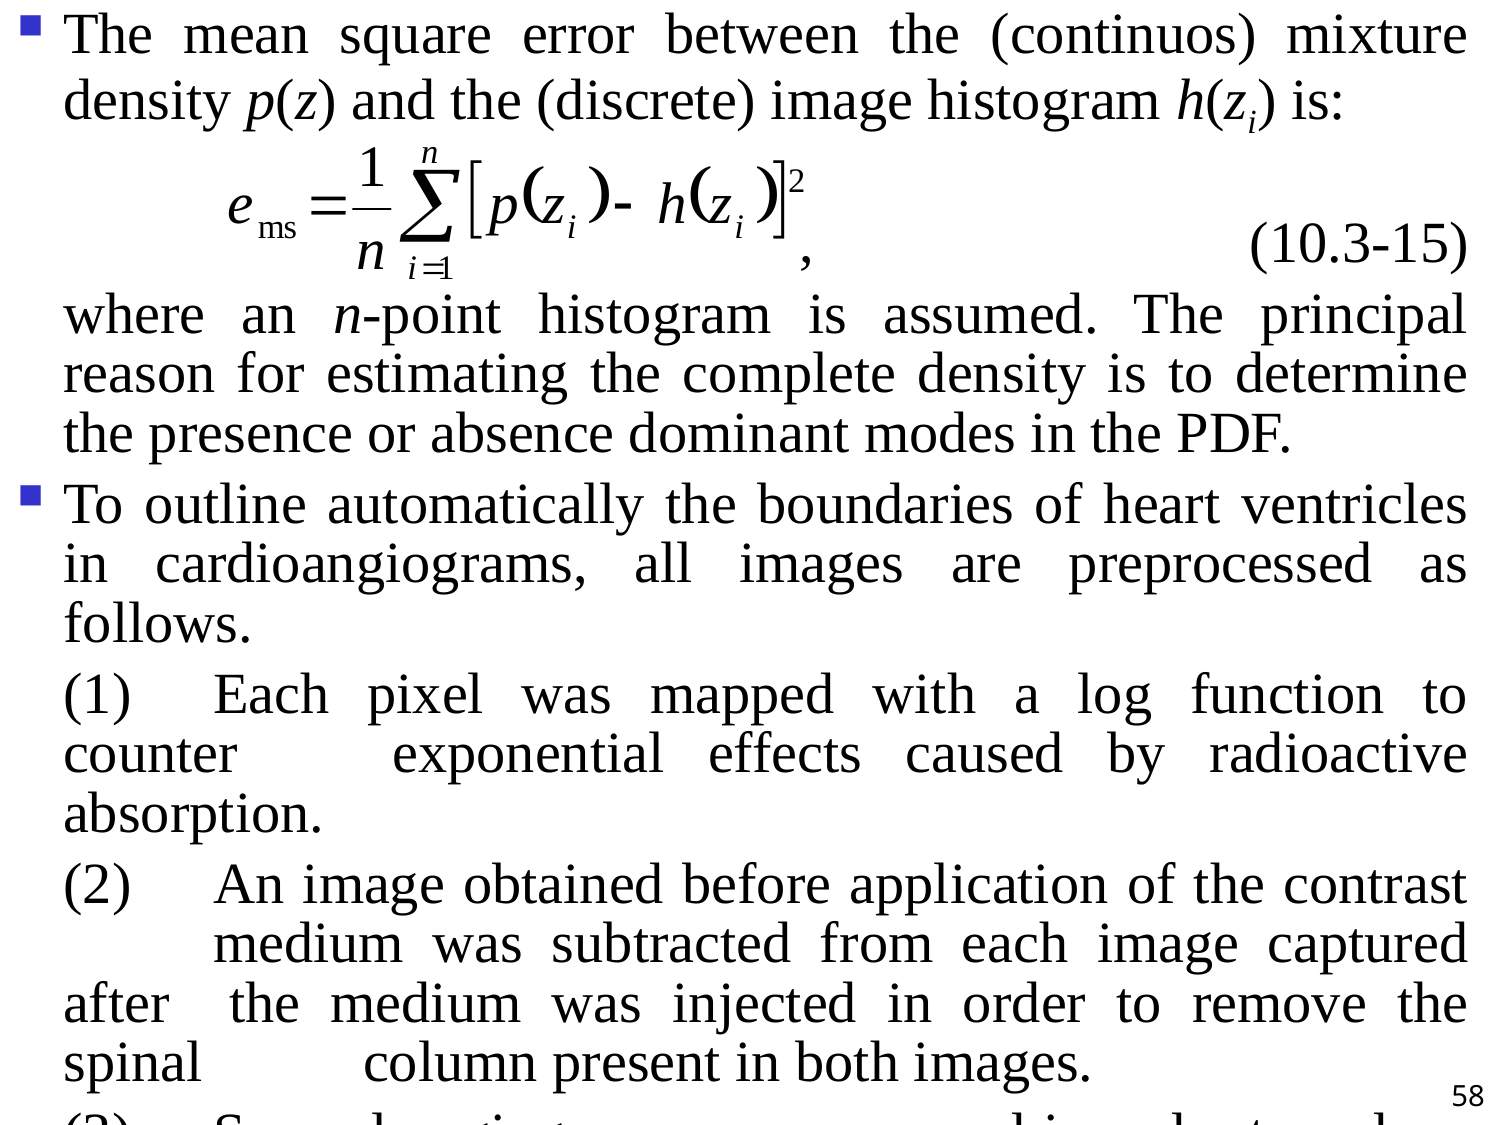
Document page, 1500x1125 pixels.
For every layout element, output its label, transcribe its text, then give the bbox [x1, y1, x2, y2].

list The mean square error between the (continuos) mixture density p(z) and the (discrete) image histogram h(zi) is: , (10.3-15) where an n-point histogram is assumed. The principal reason for estimating the complete density is to determine the presence or absence dominant modes in the PDF. To outline automatically the boundaries of heart ventricles in cardioangiograms, all images are preprocessed as follows. (1) Each pixel was mapped with a log function to counter exponential effects caused by radioactive absorption. (2) An image obtained before application of the contrast medium was subtracted from each image captured after the medium was injected in order to remove the spinal column present in both images. (3) Several angiograms were summed in order to reduce random noise. [17, 5, 1469, 1120]
slide_number 58 [1234, 1082, 1500, 1125]
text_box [218, 125, 821, 292]
